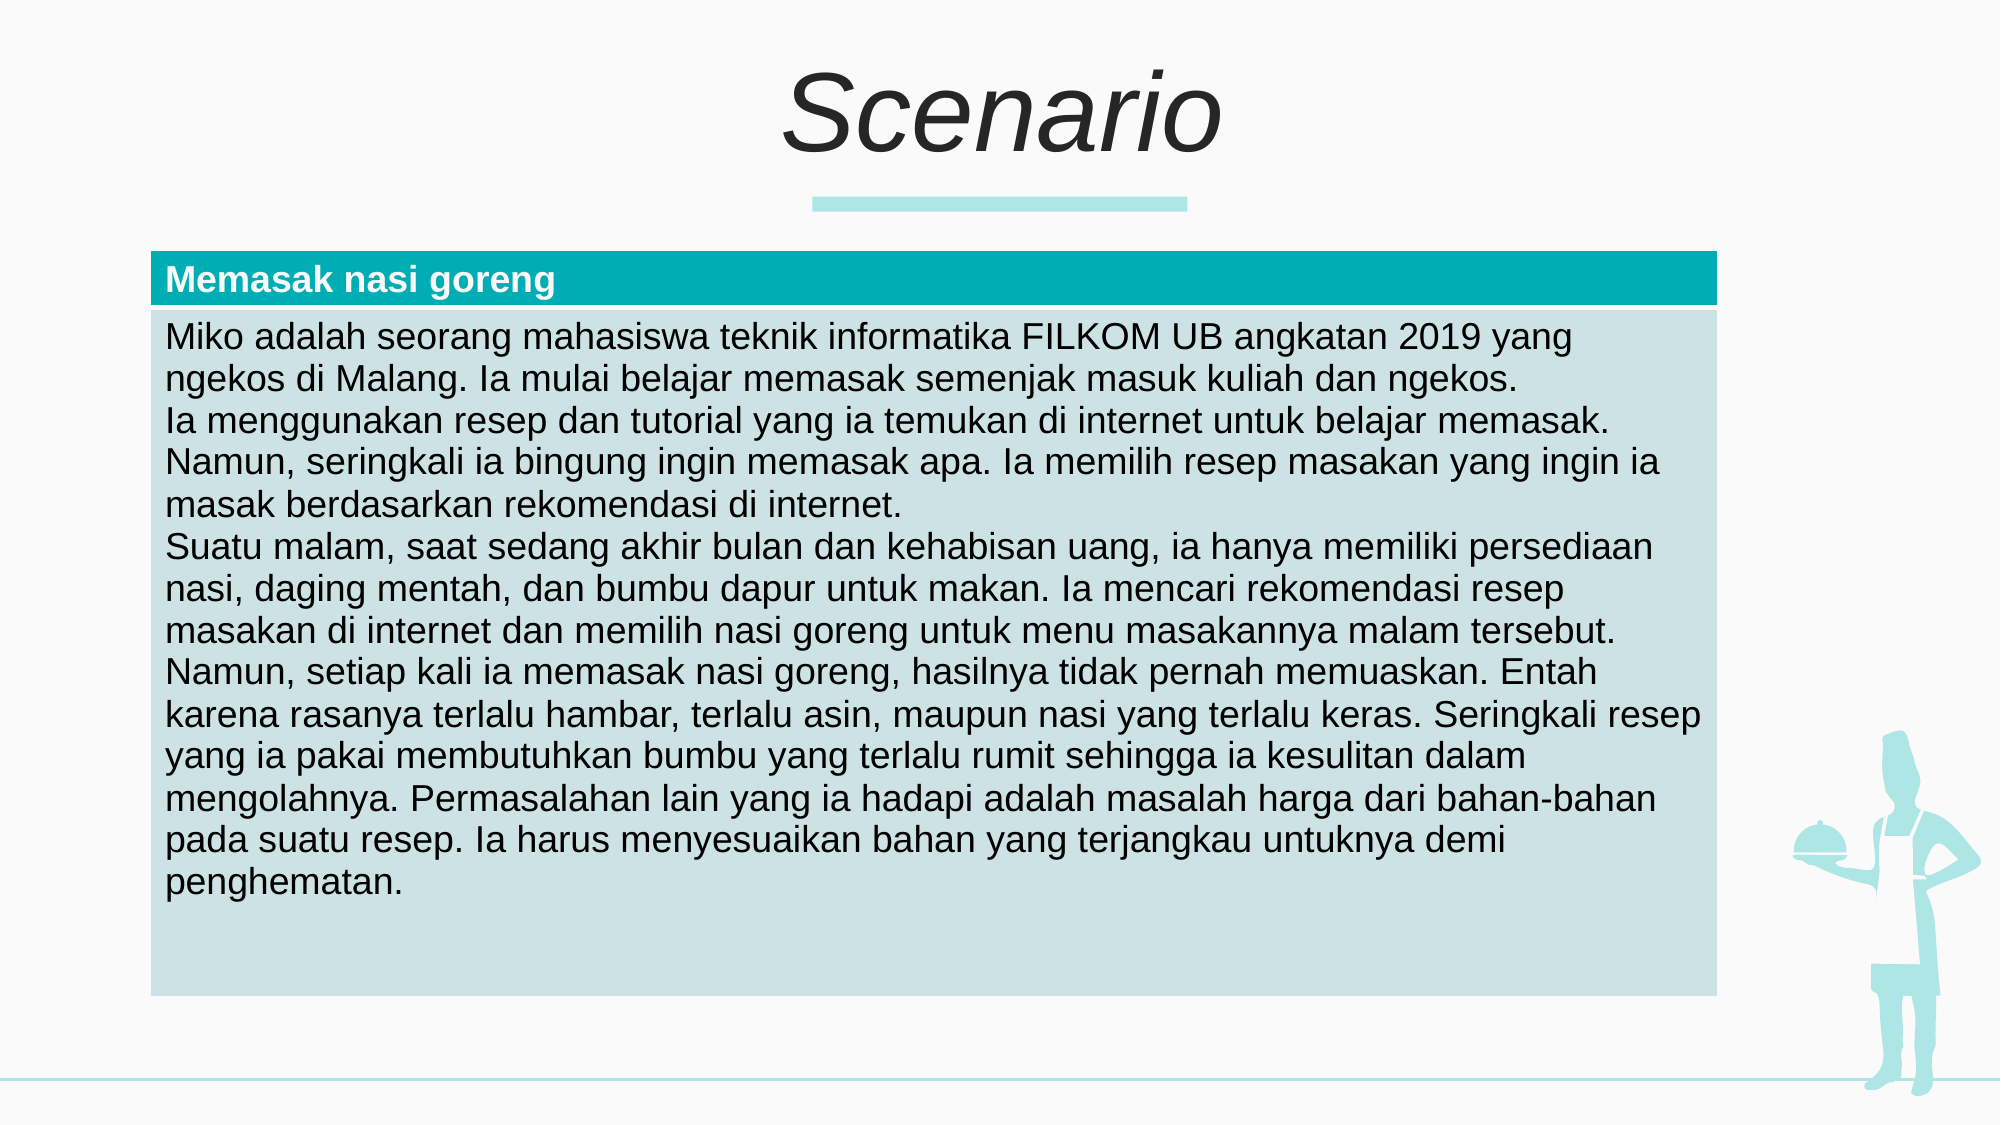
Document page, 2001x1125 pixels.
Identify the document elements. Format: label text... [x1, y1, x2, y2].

table_header Memasak nasi goreng [151, 251, 1717, 305]
table_cell Miko adalah seorang mahasiswa teknik informatika FILKOM UB angkatan 2019 yang ngekos di Malang. Ia mulai belajar memasak semenjak masuk kuliah dan ngekos. Ia menggunakan resep dan tutorial yang ia temukan di internet untuk belajar memasak. Namun, seringkali ia bingung ingin memasak apa. Ia memilih resep masakan yang ingin ia masak berdasarkan rekomendasi di internet. Suatu malam, saat sedang akhir bulan dan kehabisan uang, ia hanya memiliki persediaan nasi, daging mentah, dan bumbu dapur untuk makan. Ia mencari rekomendasi resep masakan di internet dan memilih nasi goreng untuk menu masakannya malam tersebut. Namun, setiap kali ia memasak nasi goreng, hasilnya tidak pernah memuaskan. Entah karena rasanya terlalu hambar, terlalu asin, maupun nasi yang terlalu keras. Seringkali resep yang ia pakai membutuhkan bumbu yang terlalu rumit sehingga ia kesulitan dalam mengolahnya. Permasalahan lain yang ia hadapi adalah masalah harga dari bahan-bahan pada suatu resep. Ia harus menyesuaikan bahan yang terjangkau untuknya demi penghematan. [151, 310, 1717, 996]
list Scenario [53, 55, 1952, 175]
